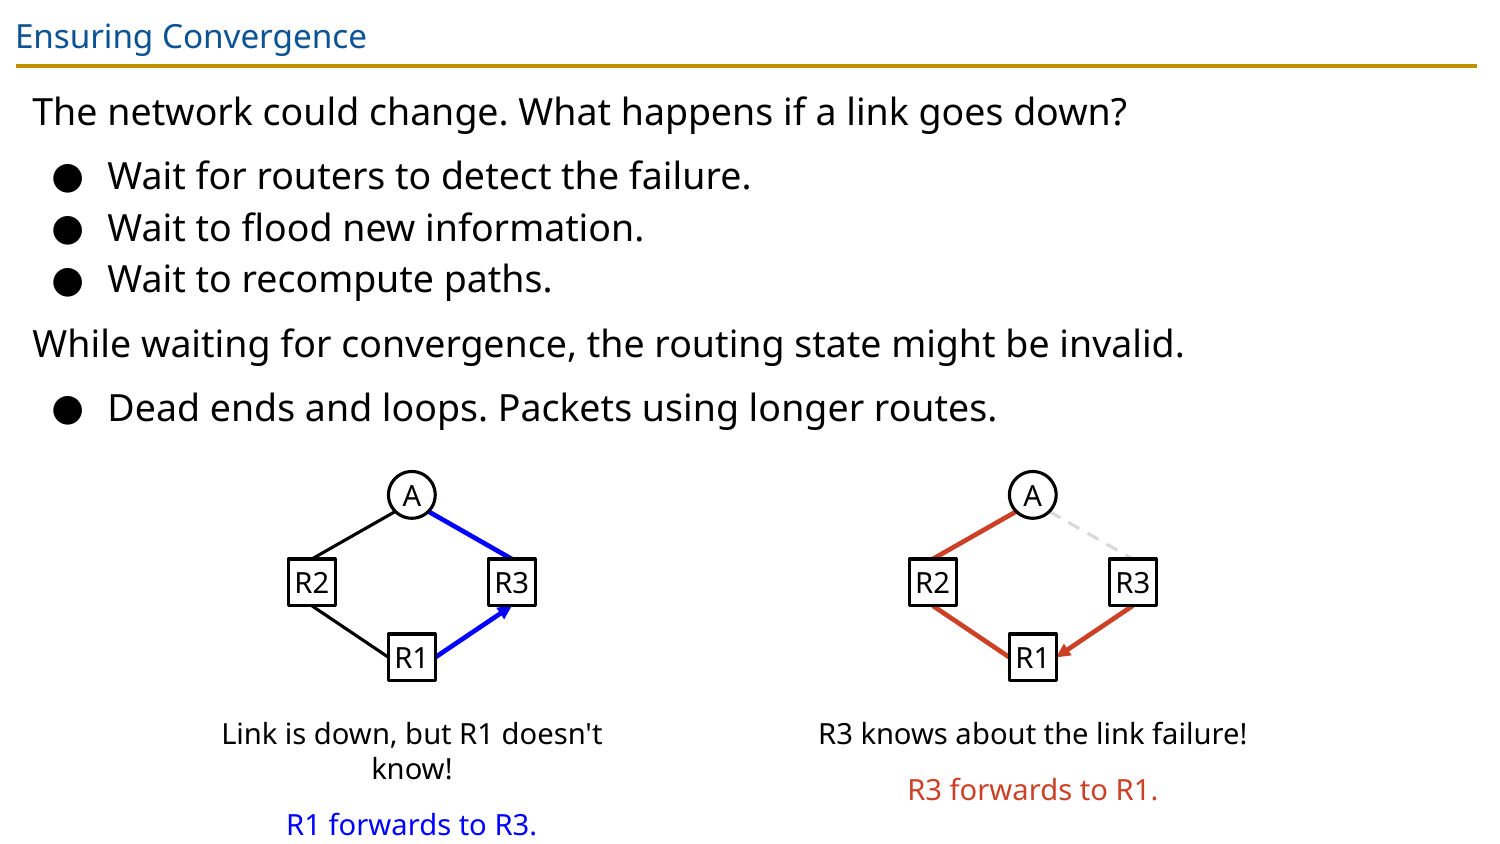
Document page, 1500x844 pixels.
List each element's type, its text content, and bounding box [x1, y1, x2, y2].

text_box A [1009, 471, 1057, 519]
text_box R1 [1009, 633, 1057, 681]
text_box R1 [388, 633, 436, 681]
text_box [932, 605, 1010, 658]
text_box Link is down, but R1 doesn't know! R1 forwards to R3. [177, 715, 646, 842]
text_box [311, 605, 389, 658]
text_box R2 [288, 558, 336, 606]
text_box A [388, 471, 436, 519]
text_box R2 [909, 558, 957, 606]
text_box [932, 511, 1017, 560]
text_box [311, 511, 396, 560]
text_box R3 [1109, 558, 1157, 606]
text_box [434, 605, 513, 658]
text_box R3 [488, 558, 536, 606]
title Ensuring Convergence [0, 0, 1500, 65]
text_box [1049, 511, 1134, 560]
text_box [1055, 605, 1134, 658]
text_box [428, 511, 513, 560]
text_box R3 knows about the link failure! R3 forwards to R1. [798, 715, 1267, 807]
list The network could change. What happens if a link goes down? Wait for routers to detect the failure. Wait to flood new information. Wait to recompute paths. While waiting for convergence, the routing state might be invalid. Dead ends and loops. Packets using longer routes. [17, 65, 1480, 450]
